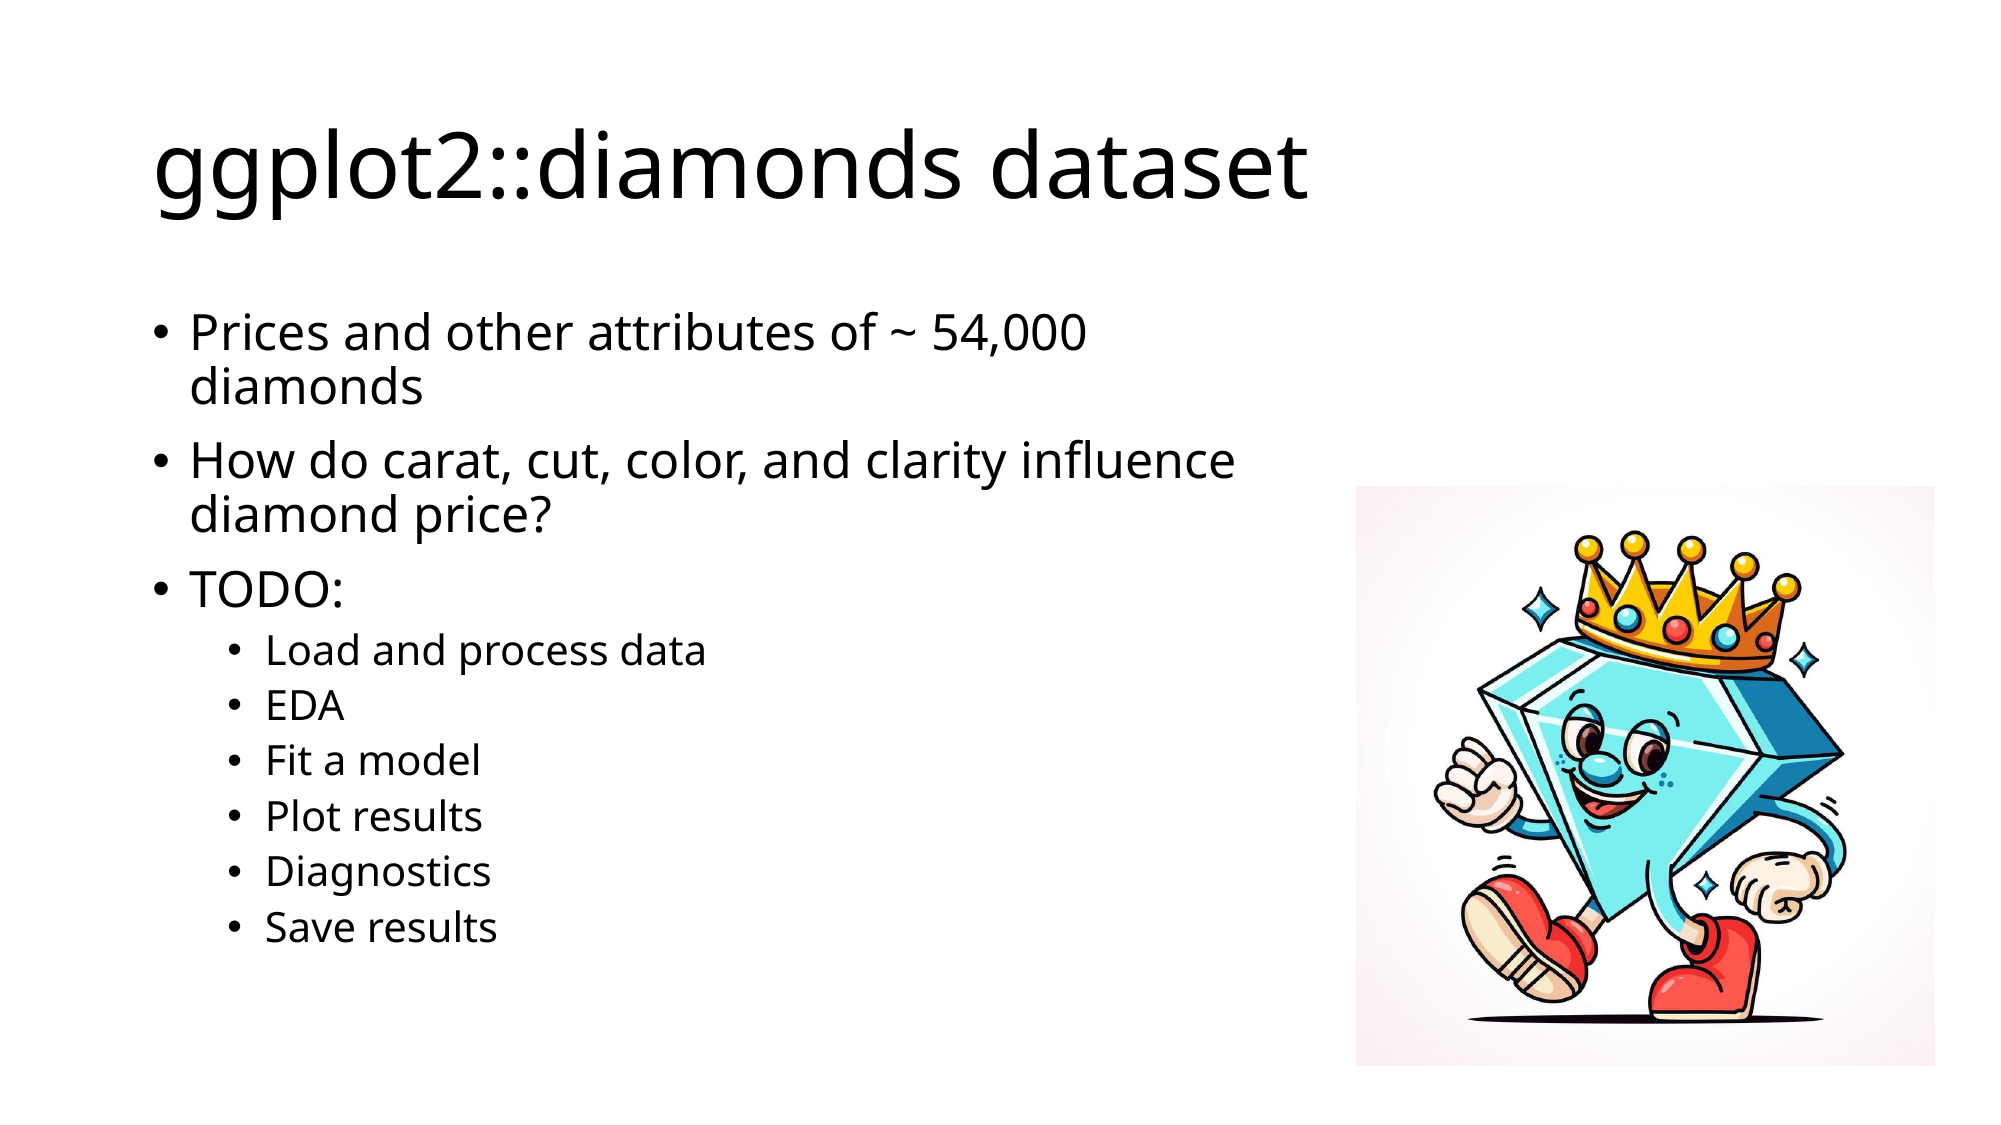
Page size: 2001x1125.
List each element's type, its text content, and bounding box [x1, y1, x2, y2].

list Prices and other attributes of ~ 54,000 diamonds How do carat, cut, color, and clarity influence diamond price? TODO: Load and process data EDA Fit a model Plot results Diagnostics Save results [137, 299, 1322, 1014]
title ggplot2::diamonds dataset [137, 59, 1863, 278]
picture [1355, 486, 1935, 1066]
